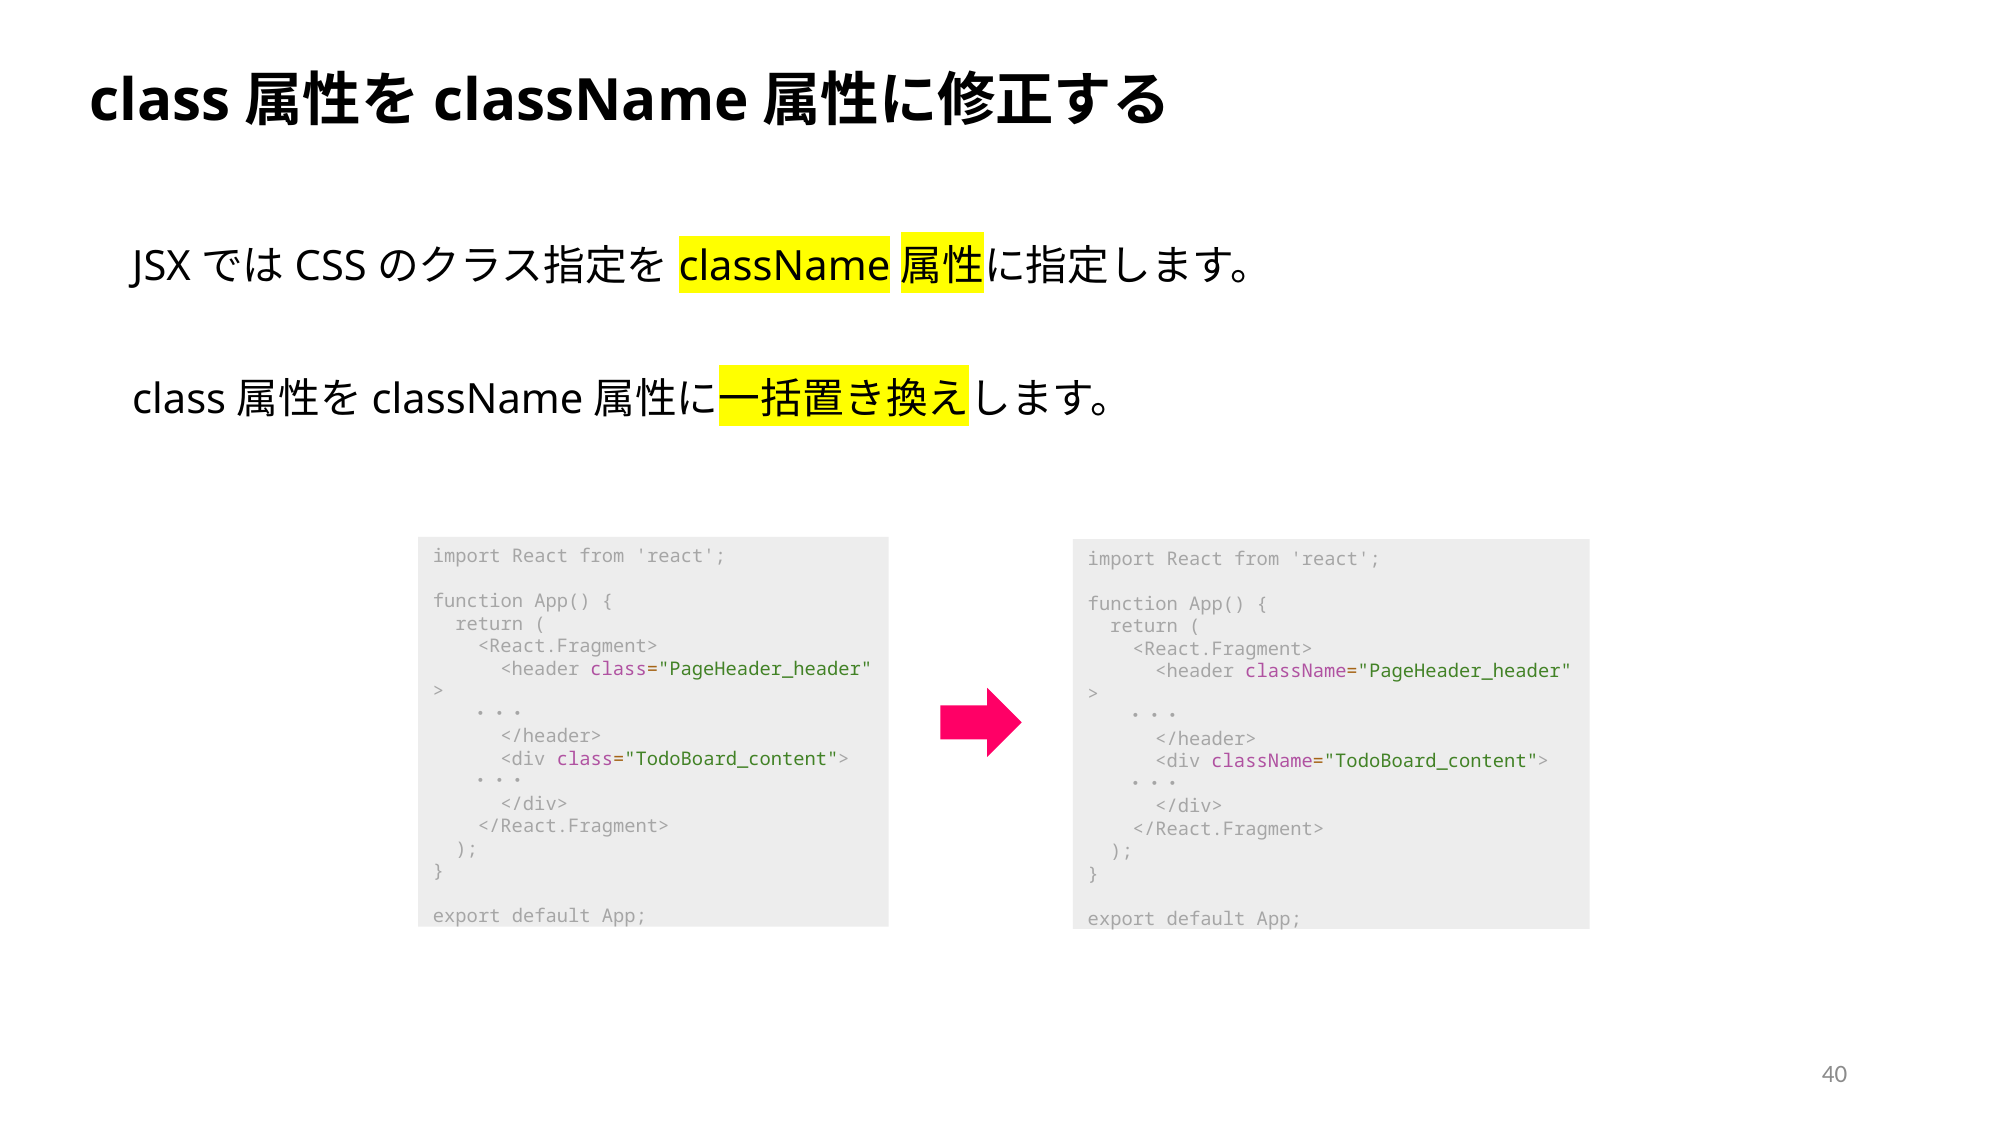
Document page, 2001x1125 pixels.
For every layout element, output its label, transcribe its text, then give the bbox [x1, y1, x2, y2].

text_box [940, 687, 1022, 757]
text_box JSXではCSSのクラス指定をclassName属性に指定します。 class属性をclassName属性に一括置き換えします。 [117, 214, 1904, 497]
text_box import React from 'react'; function App() { return ( <React.Fragment> <header class="PageHeader_header"> ・・・ </header> <div class="TodoBoard_content"> ・・・ </div> </React.Fragment> ); } export default App; [418, 536, 889, 927]
text_box class属性をclassName属性に修正する [74, 54, 1454, 140]
text_box import React from 'react'; function App() { return ( <React.Fragment> <header className="PageHeader_header"> ・・・ </header> <div className="TodoBoard_content"> ・・・ </div> </React.Fragment> ); } export default App; [1072, 539, 1590, 929]
slide_number 40 [1412, 1042, 1863, 1103]
